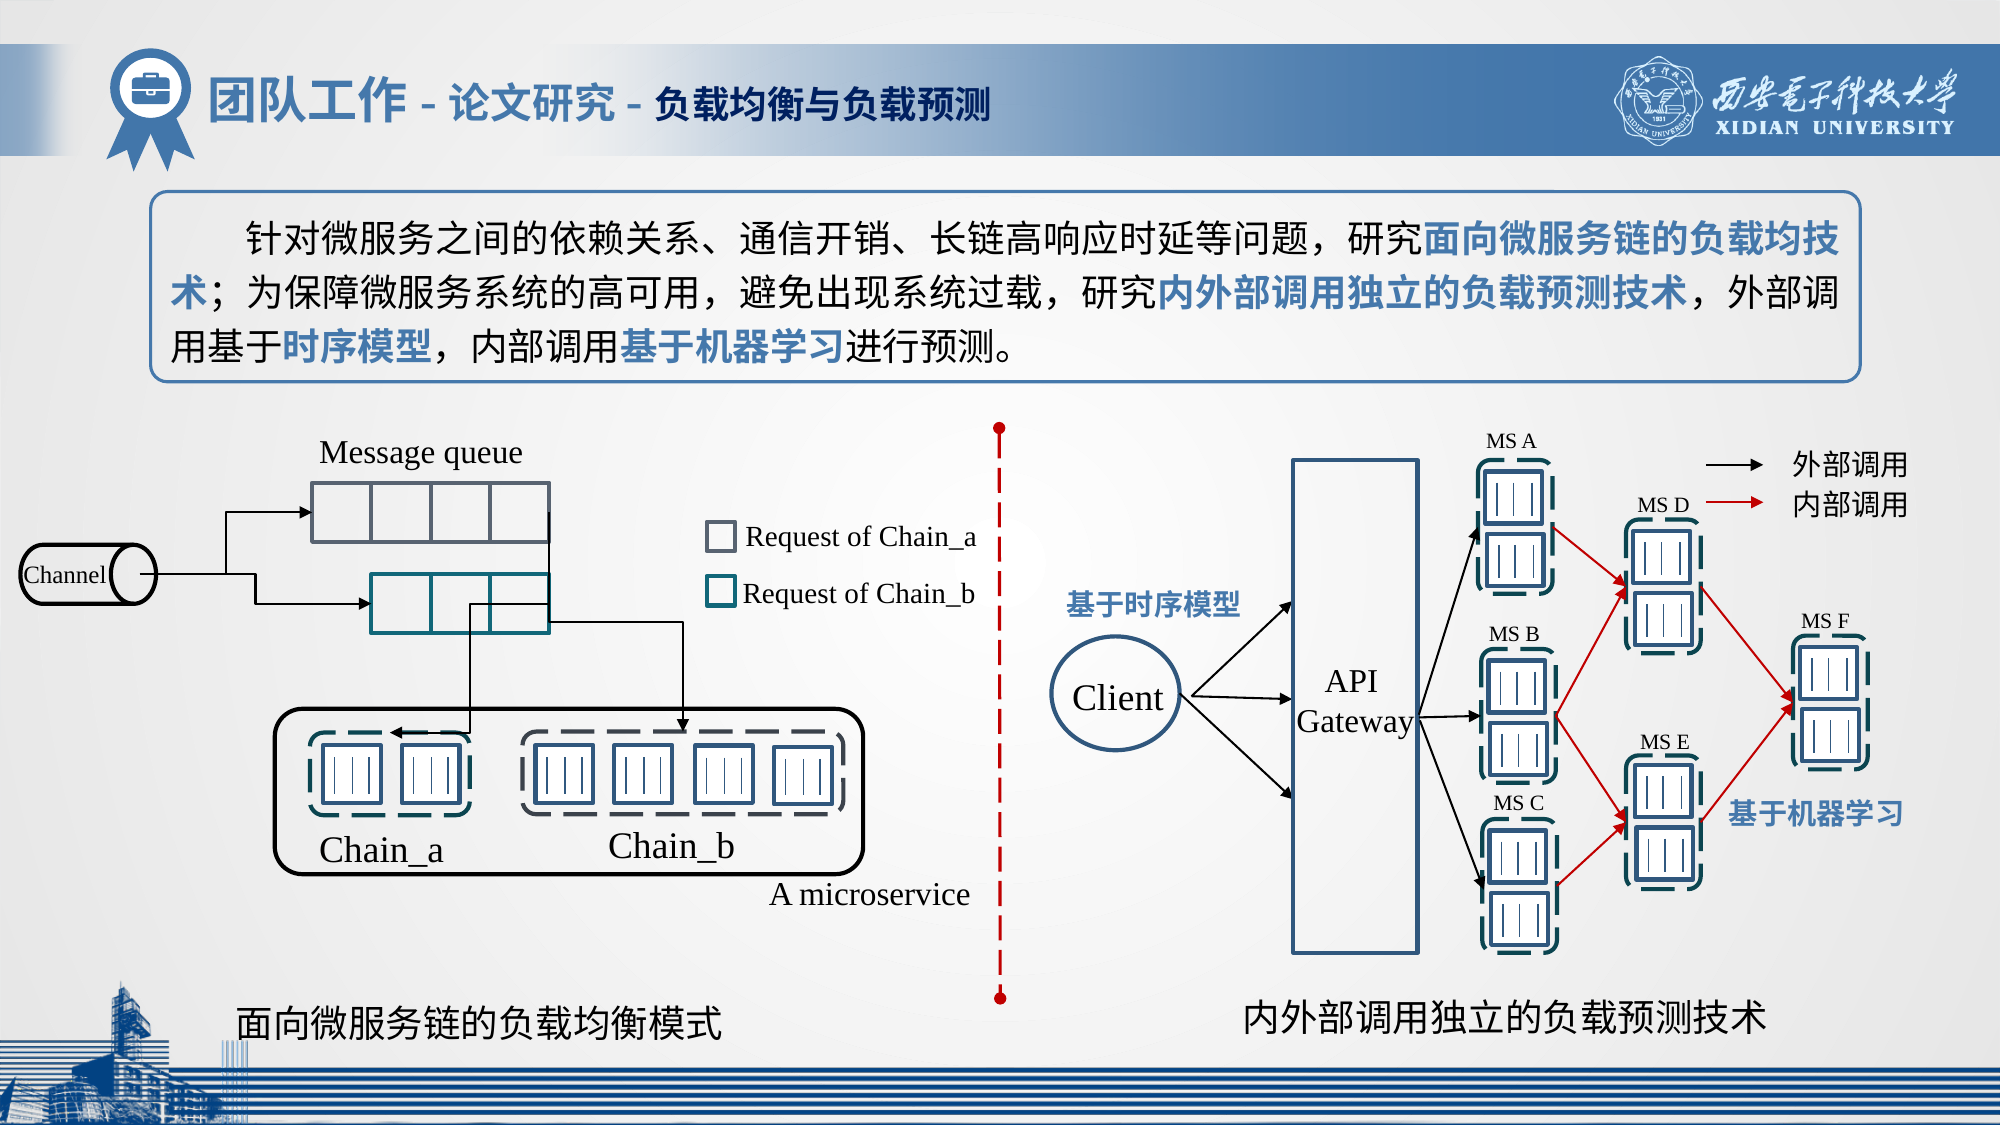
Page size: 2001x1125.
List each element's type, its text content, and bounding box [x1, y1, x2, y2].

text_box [8, 422, 999, 961]
picture [0, 963, 2000, 1125]
picture [0, 44, 2000, 156]
text_box 针对微服务之间的依赖关系、通信开销、长链高响应时延等问题，研究面向微服务链的负载均技术；为保障微服务系统的高可用，避免出现系统过载，研究内外部调用独立的负载预测技术，外部调用基于时序模型，内部调用基于机器学习进行预测。 [148, 189, 1863, 384]
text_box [114, 52, 187, 169]
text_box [1051, 419, 1930, 954]
text_box 团队工作-论文研究-负载均衡与负载预测 [207, 48, 929, 149]
